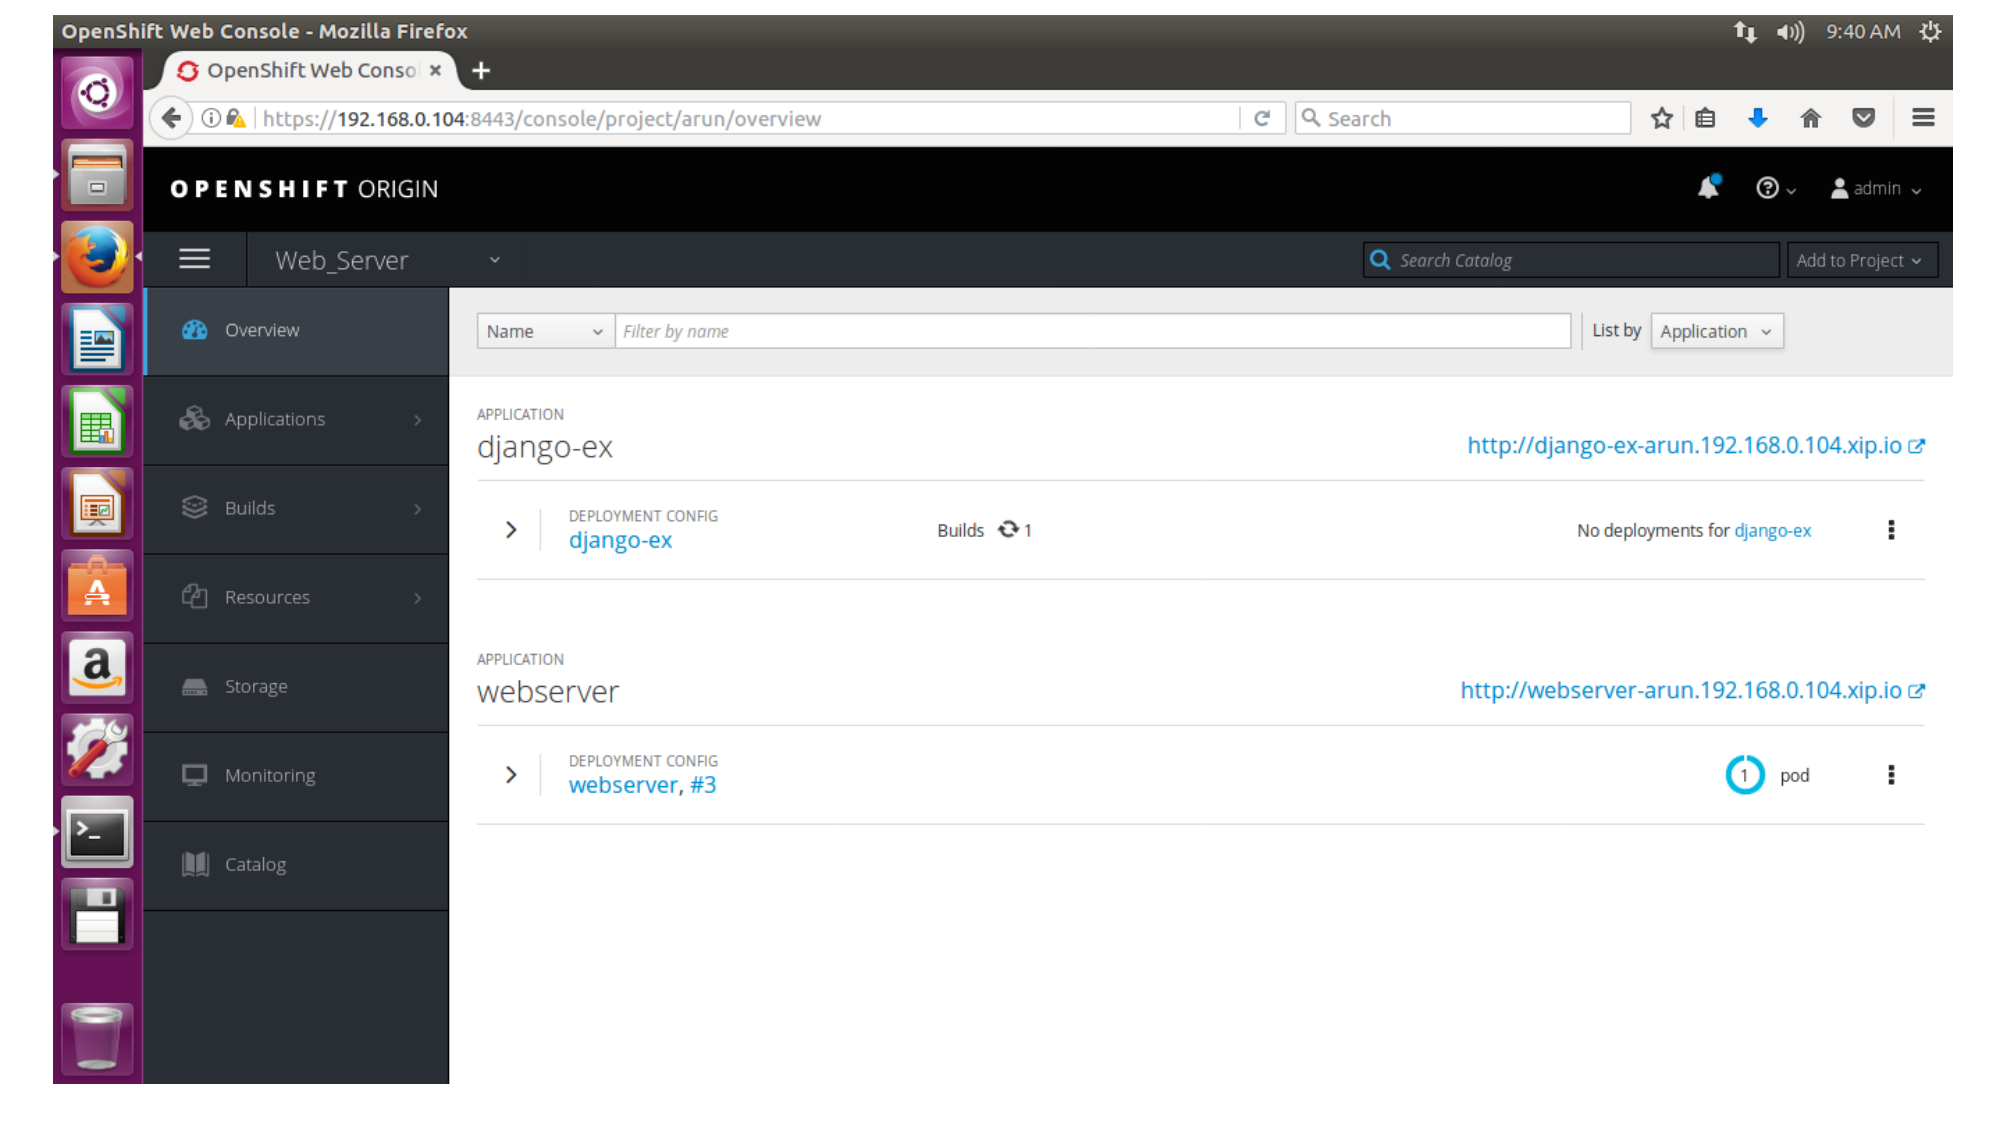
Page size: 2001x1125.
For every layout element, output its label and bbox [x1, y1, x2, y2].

list [53, 15, 1953, 1084]
